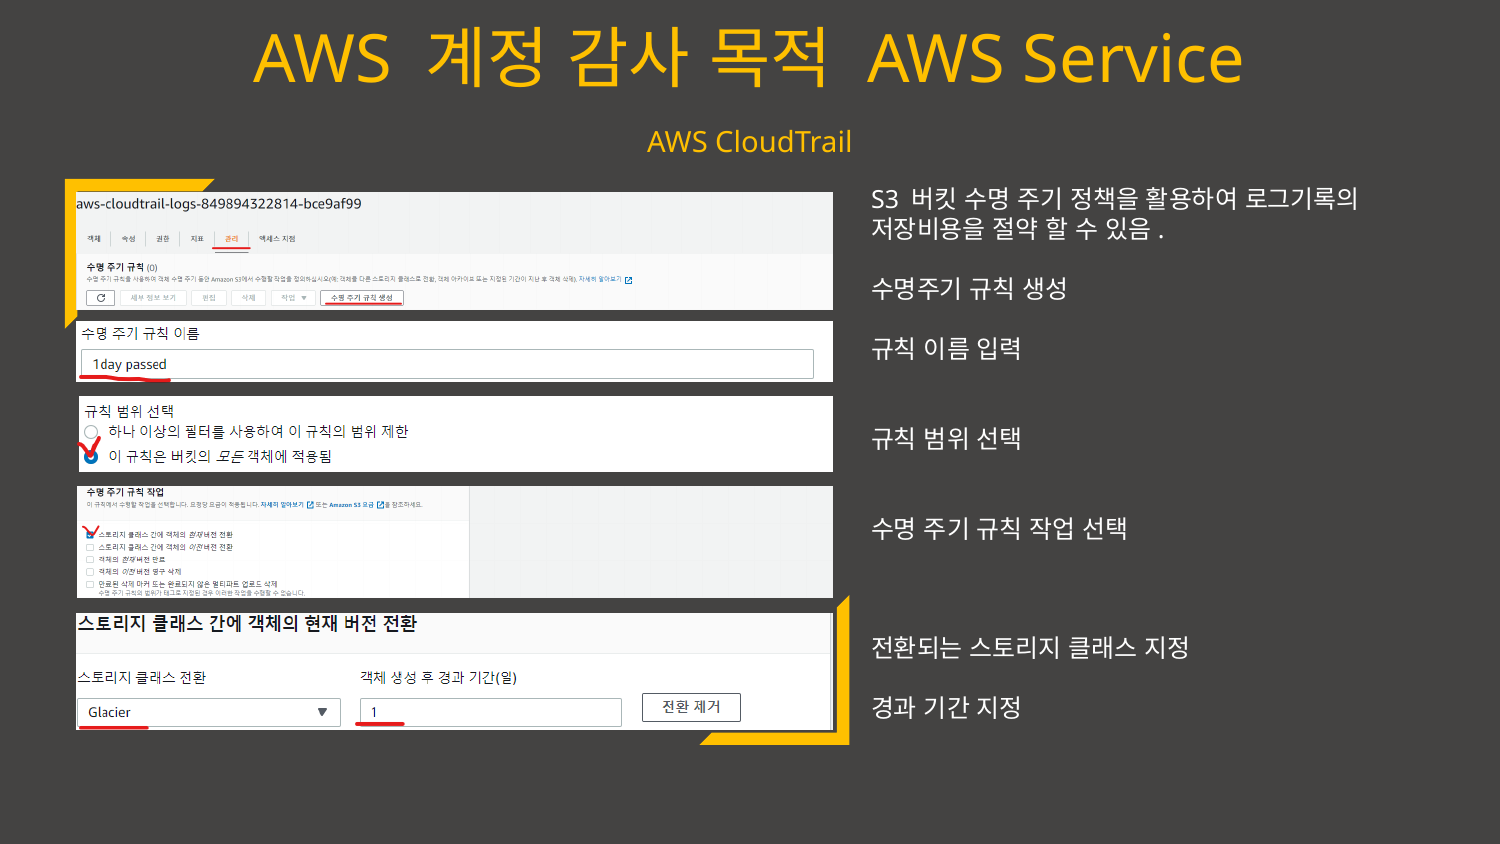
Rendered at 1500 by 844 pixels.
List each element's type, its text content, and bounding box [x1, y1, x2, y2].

picture [76, 321, 833, 383]
picture [76, 192, 833, 310]
picture [76, 612, 833, 730]
picture [76, 395, 833, 472]
text_box [62, 176, 217, 331]
text_box S3 버킷 수명 주기 정책을 활용하여 로그기록의 저장비용을 절약 할 수 있음. 수명주기 규칙 생성 규칙 이름 입력 규칙 범위 선택 수명 주기 규칙 작업 선택 전환되는 스토리지 클래스 지정 경과 기간 지정 [856, 176, 1447, 731]
list AWS 계정 감사 목적 AWS Service [0, 8, 1500, 103]
text_box [697, 593, 852, 748]
text_box AWS CloudTrail [463, 117, 1037, 165]
picture [77, 486, 833, 599]
